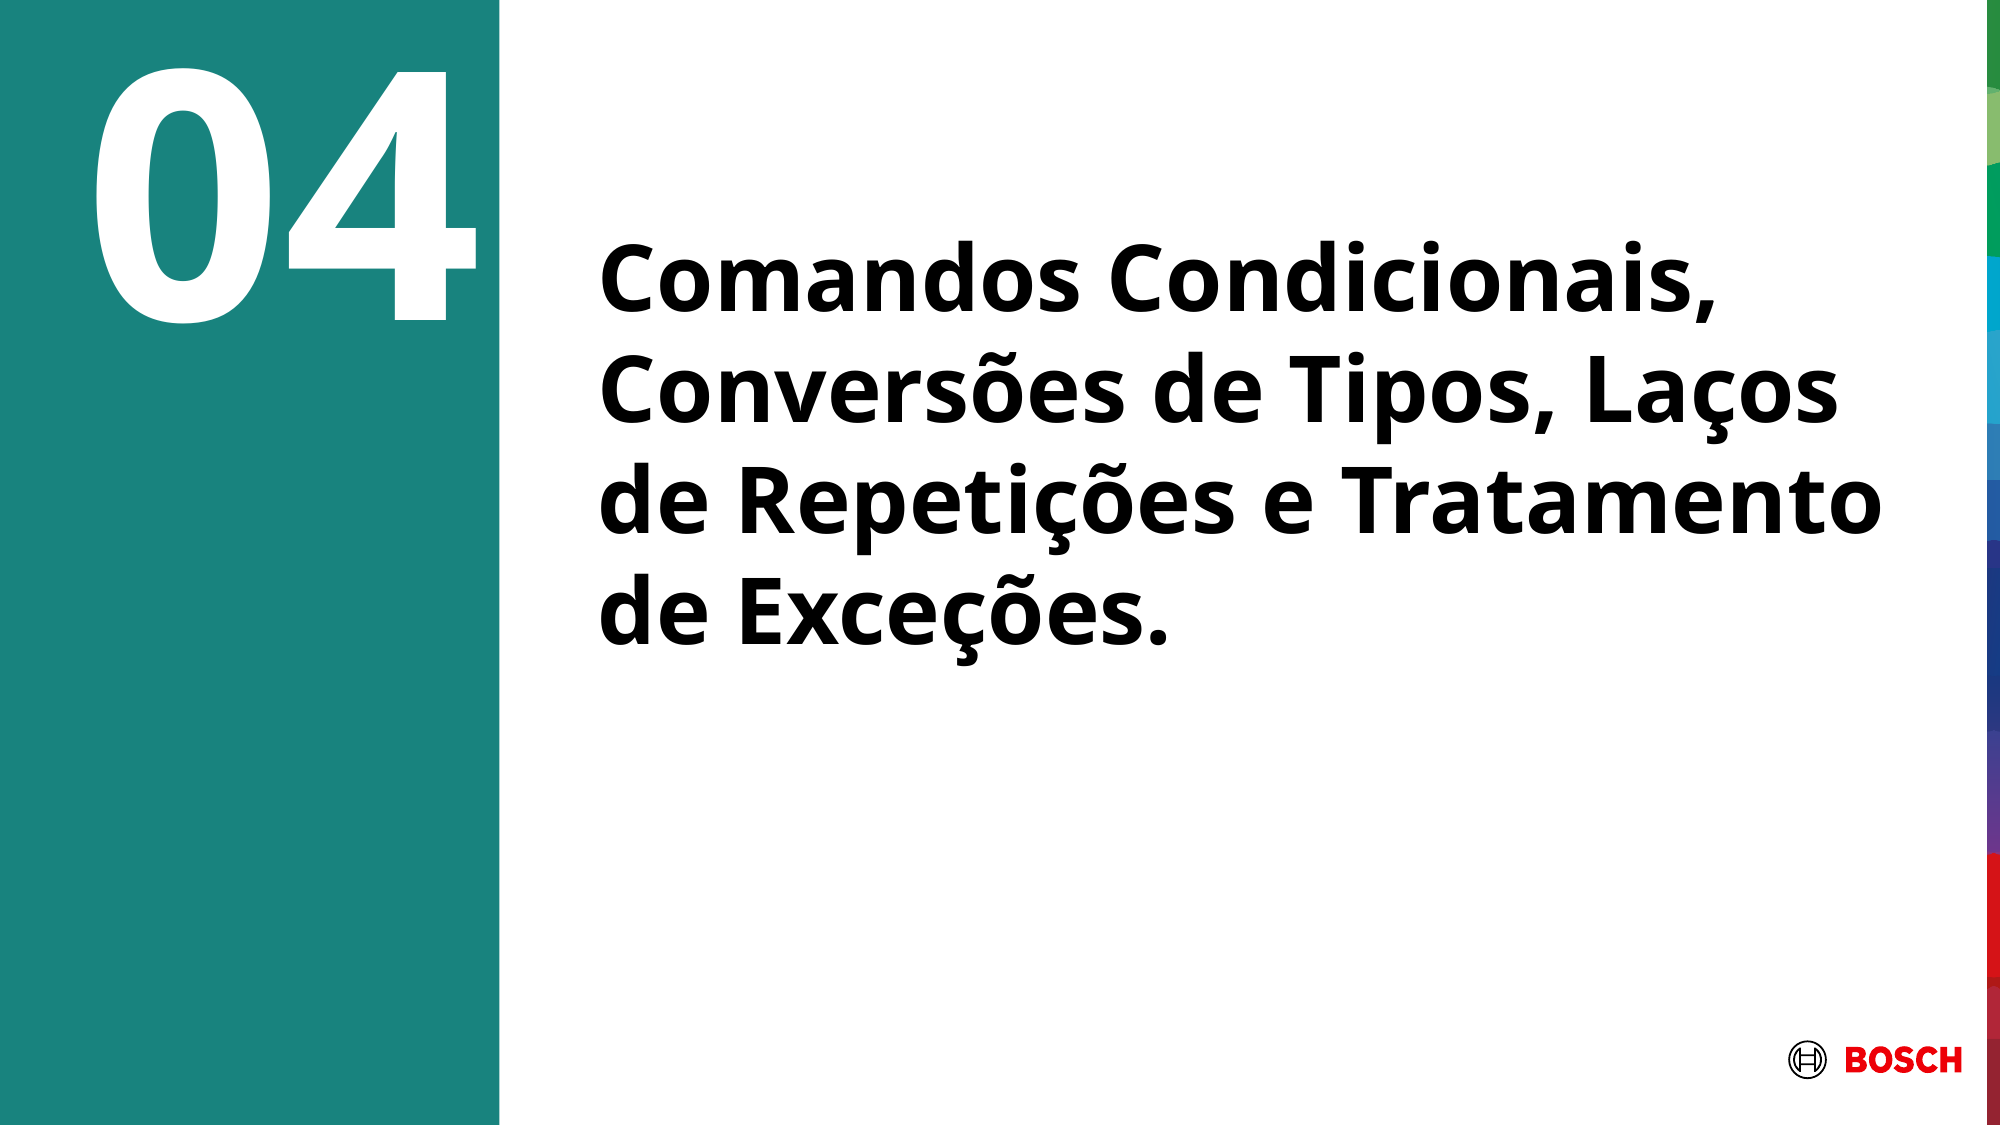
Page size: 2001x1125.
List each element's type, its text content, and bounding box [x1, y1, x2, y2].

picture [1987, 0, 2000, 256]
picture [1987, 331, 2000, 1125]
list Comandos Condicionais, Conversões de Tipos, Laços de Repetições e Tratamento de Exceções. [597, 218, 1888, 792]
title 04 [84, 0, 488, 375]
